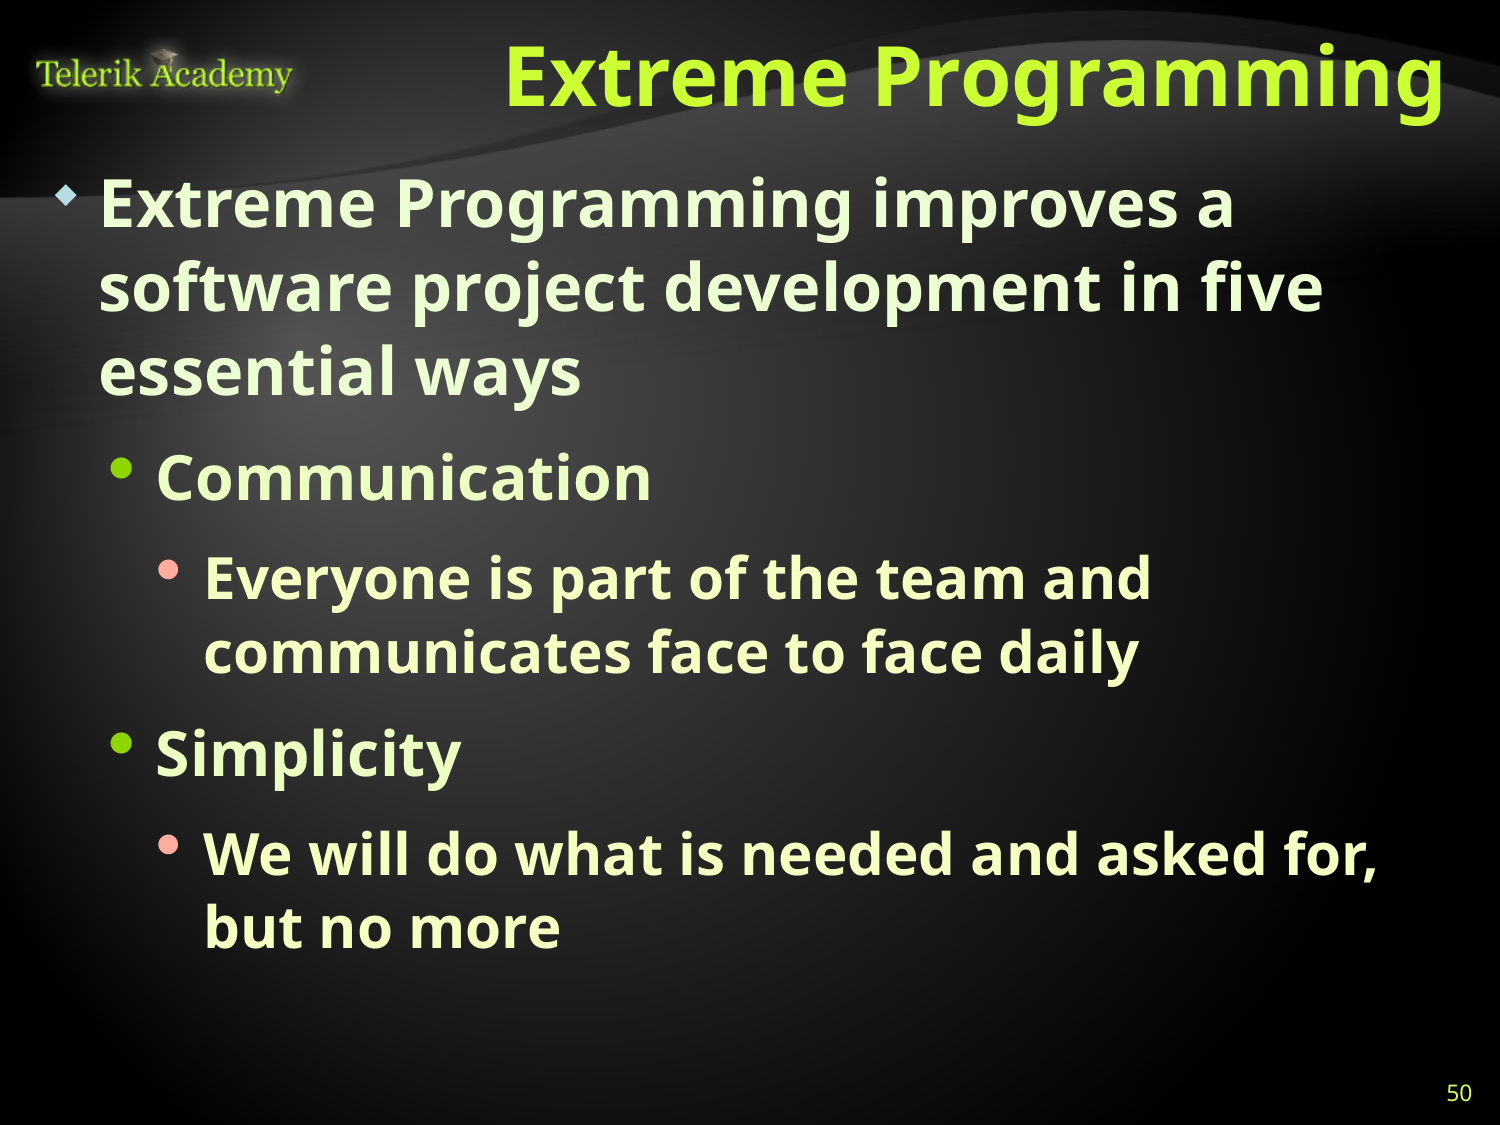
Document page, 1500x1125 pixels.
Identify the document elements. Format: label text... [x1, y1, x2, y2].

picture [0, 0, 1500, 1125]
slide_number 50 [1412, 1074, 1488, 1113]
list Extreme Programming improves a software project development in five essential ways Communication Everyone is part of the team and communicates face to face daily Simplicity We will do what is needed and asked for, but no more [37, 149, 1463, 1100]
title Extreme Programming [300, 12, 1463, 149]
